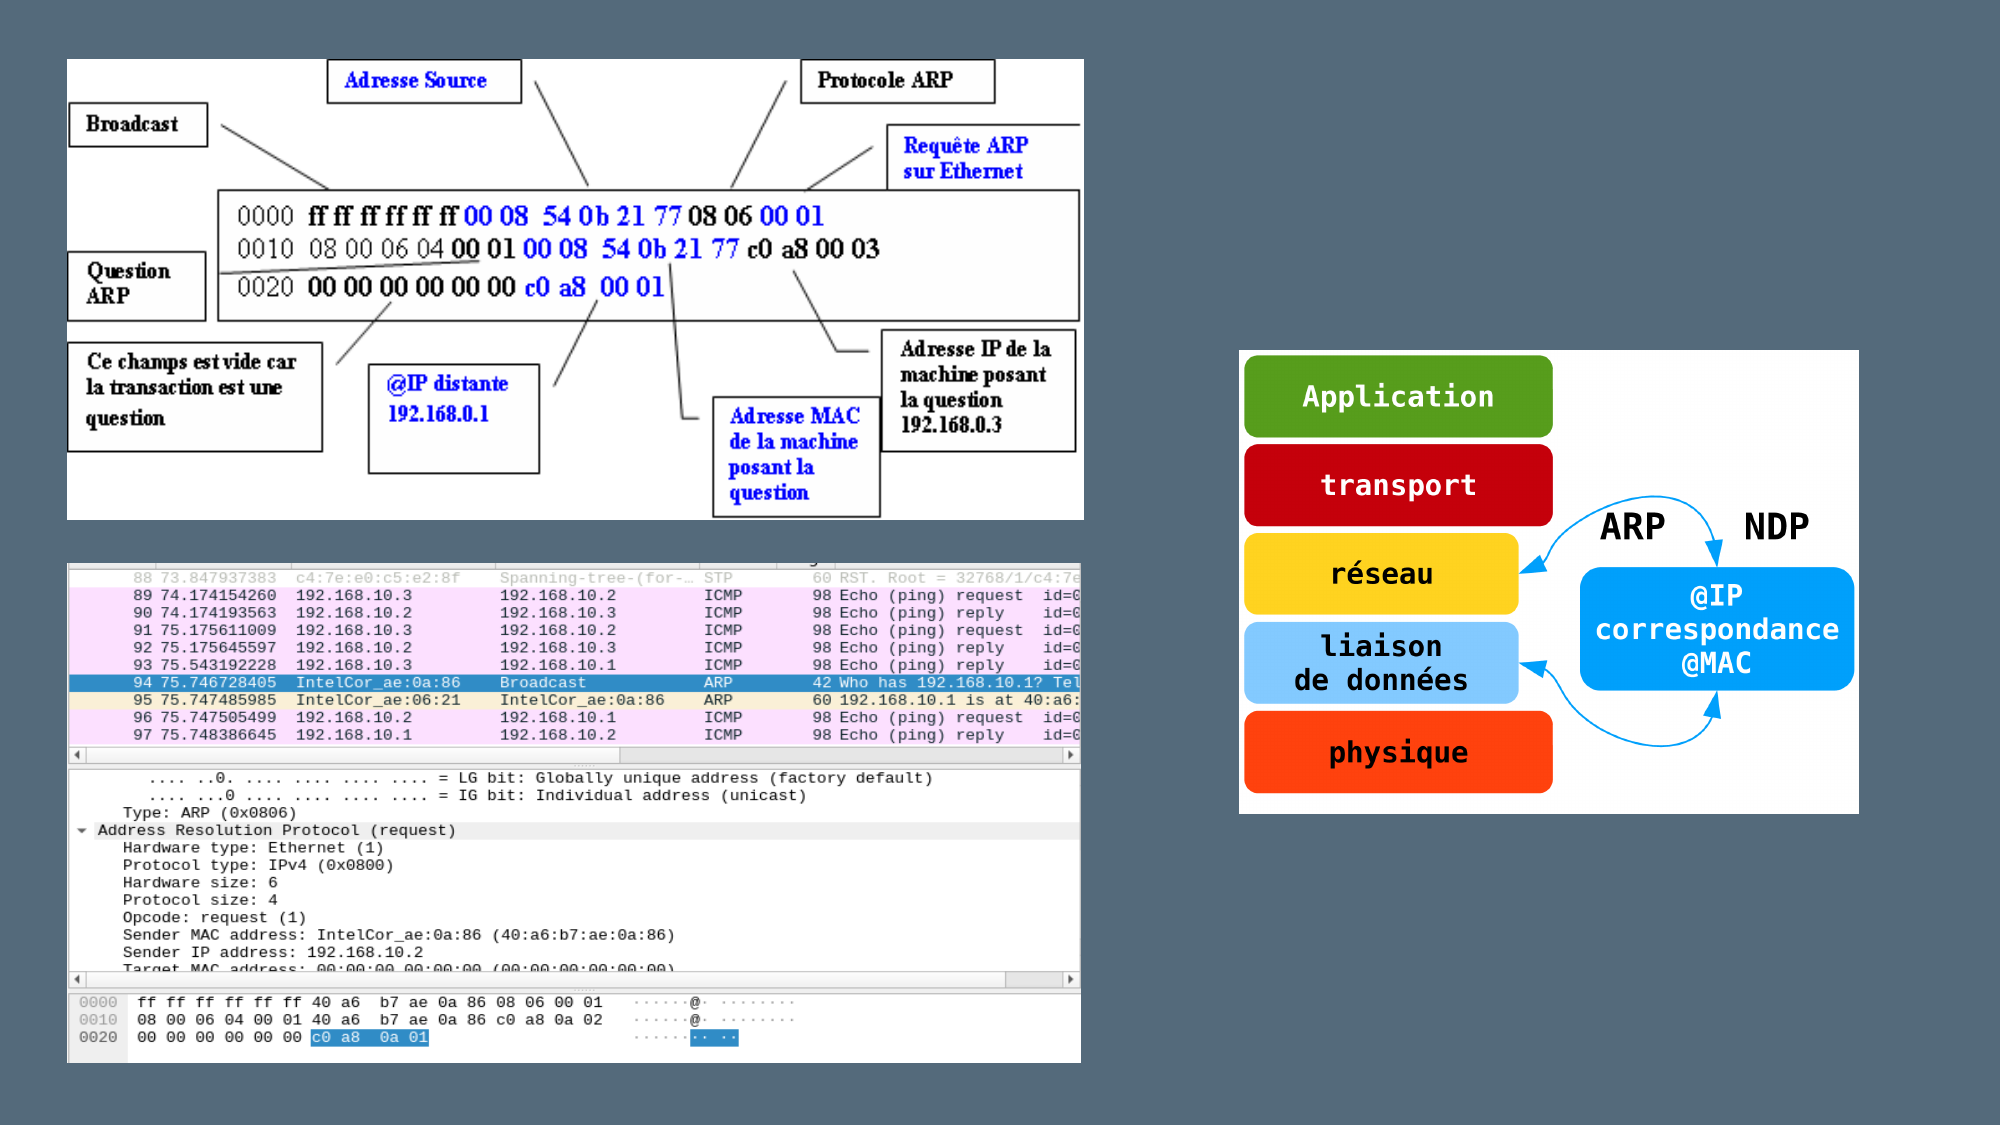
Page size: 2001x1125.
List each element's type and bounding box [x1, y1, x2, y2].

picture [1239, 350, 1859, 814]
picture [67, 59, 1084, 520]
picture [67, 563, 1081, 1063]
